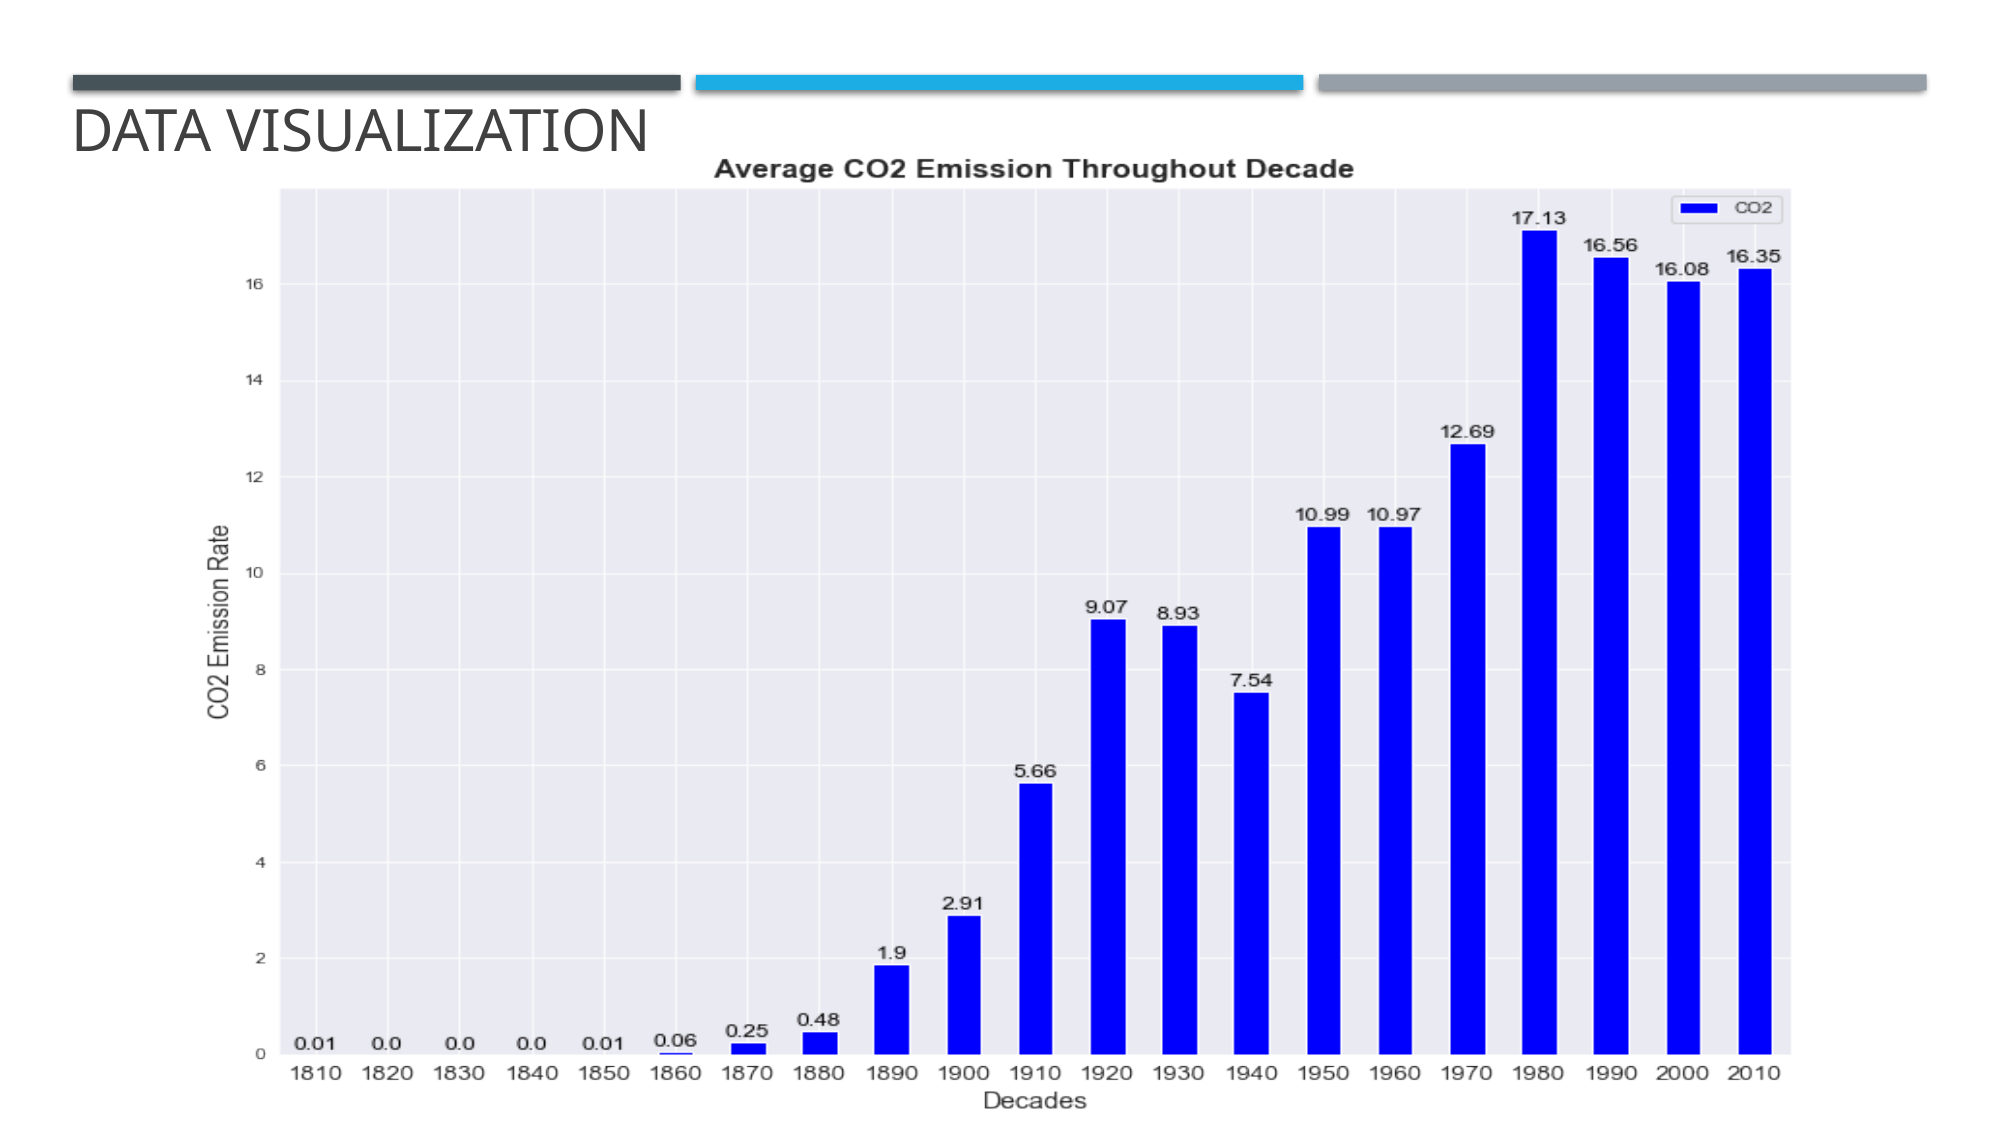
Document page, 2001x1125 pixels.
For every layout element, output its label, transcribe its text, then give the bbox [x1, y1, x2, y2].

picture [196, 147, 1804, 1125]
text_box Data visualization [56, 85, 1866, 281]
